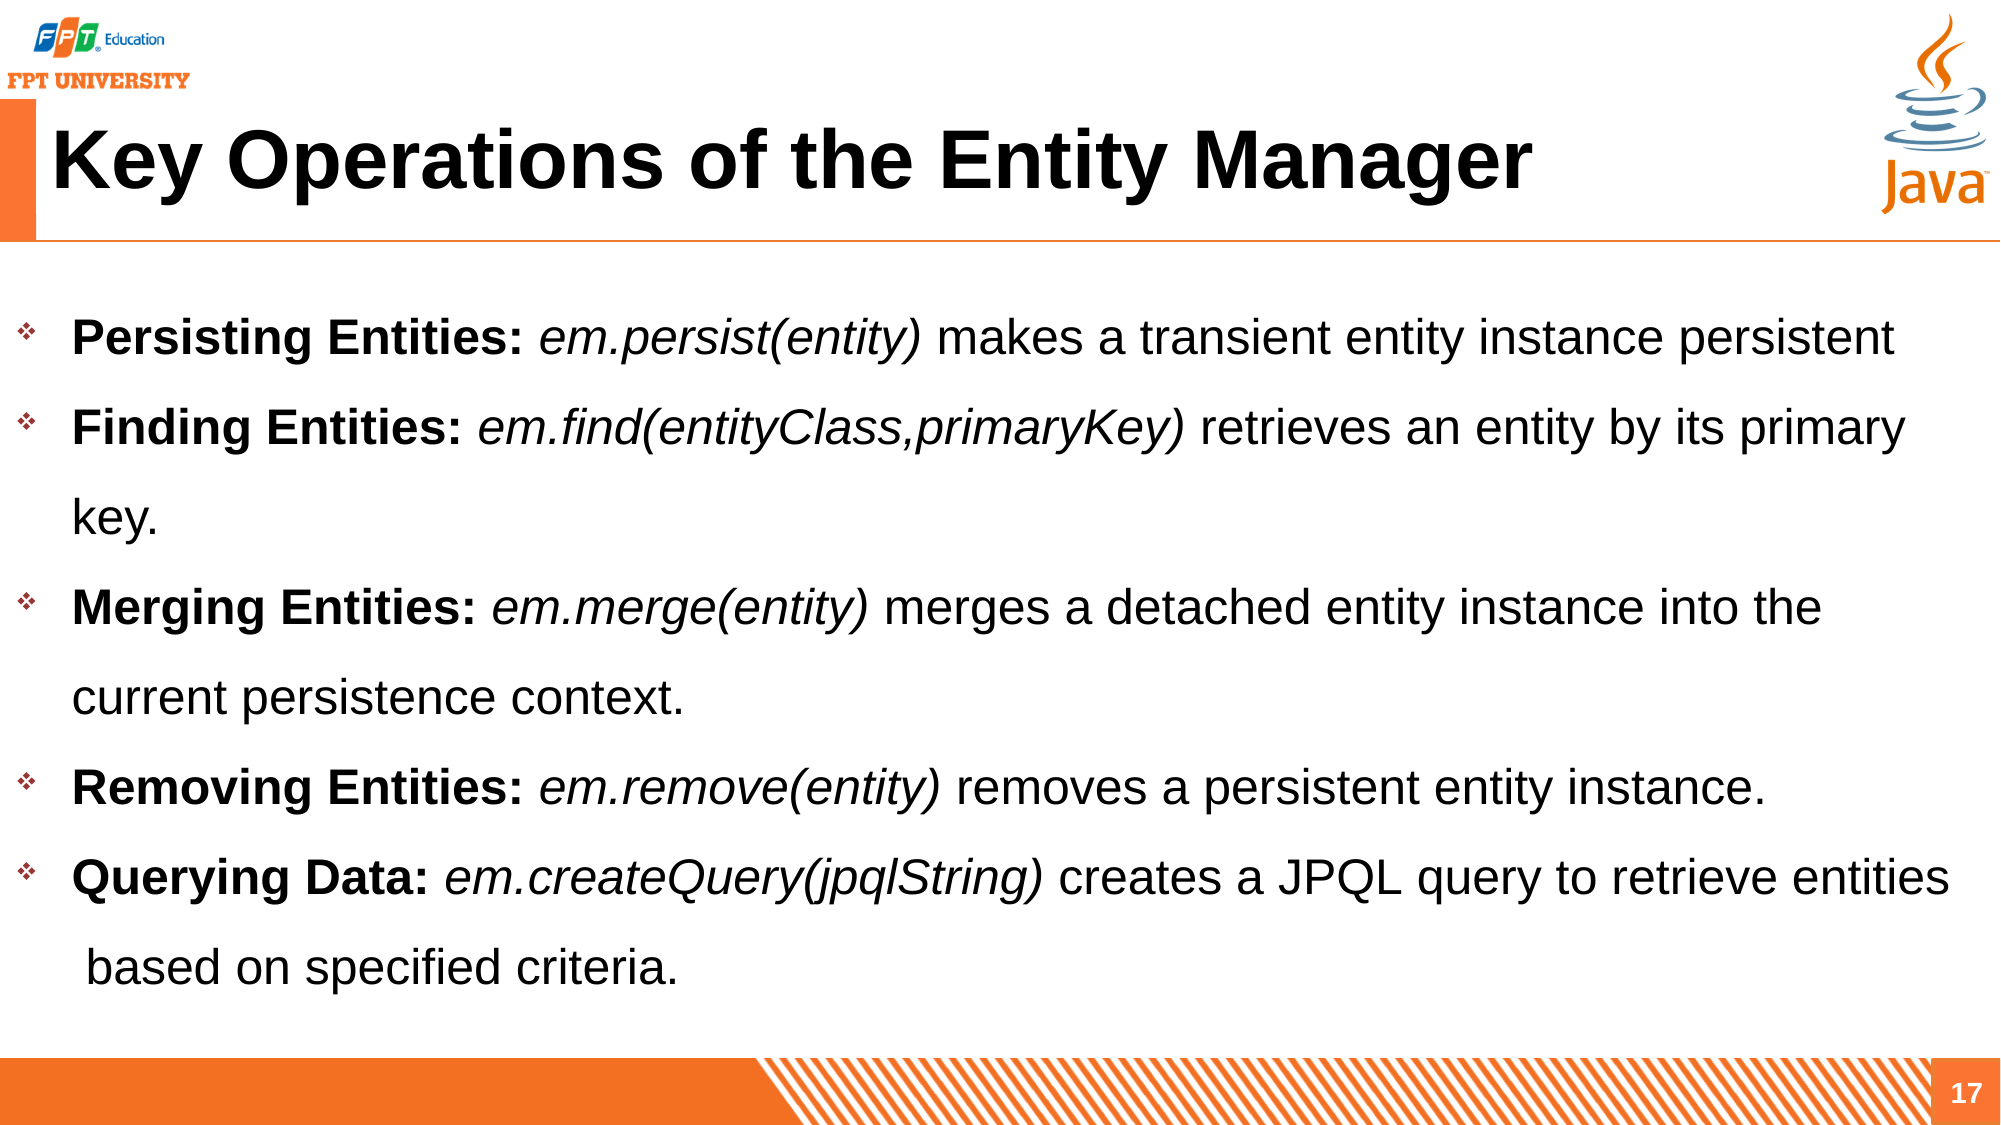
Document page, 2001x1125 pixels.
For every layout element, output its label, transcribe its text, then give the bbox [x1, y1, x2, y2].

list Persisting Entities: em.persist(entity) makes a transient entity instance persistent Finding Entities: em.find(entityClass,primaryKey) retrieves an entity by its primary key. Merging Entities: em.merge(entity) merges a detached entity instance into the current persistence context. Removing Entities: em.remove(entity) removes a persistent entity instance. Querying Data: em.createQuery(jpqlString) creates a JPQL query to retrieve entities based on specified criteria. [0, 266, 1971, 1057]
picture [0, 2, 197, 99]
slide_number 17 [1933, 1059, 2000, 1124]
picture [0, 1058, 1934, 1125]
picture [1868, 4, 2000, 226]
title Key Operations of the Entity Manager [36, 108, 1869, 215]
